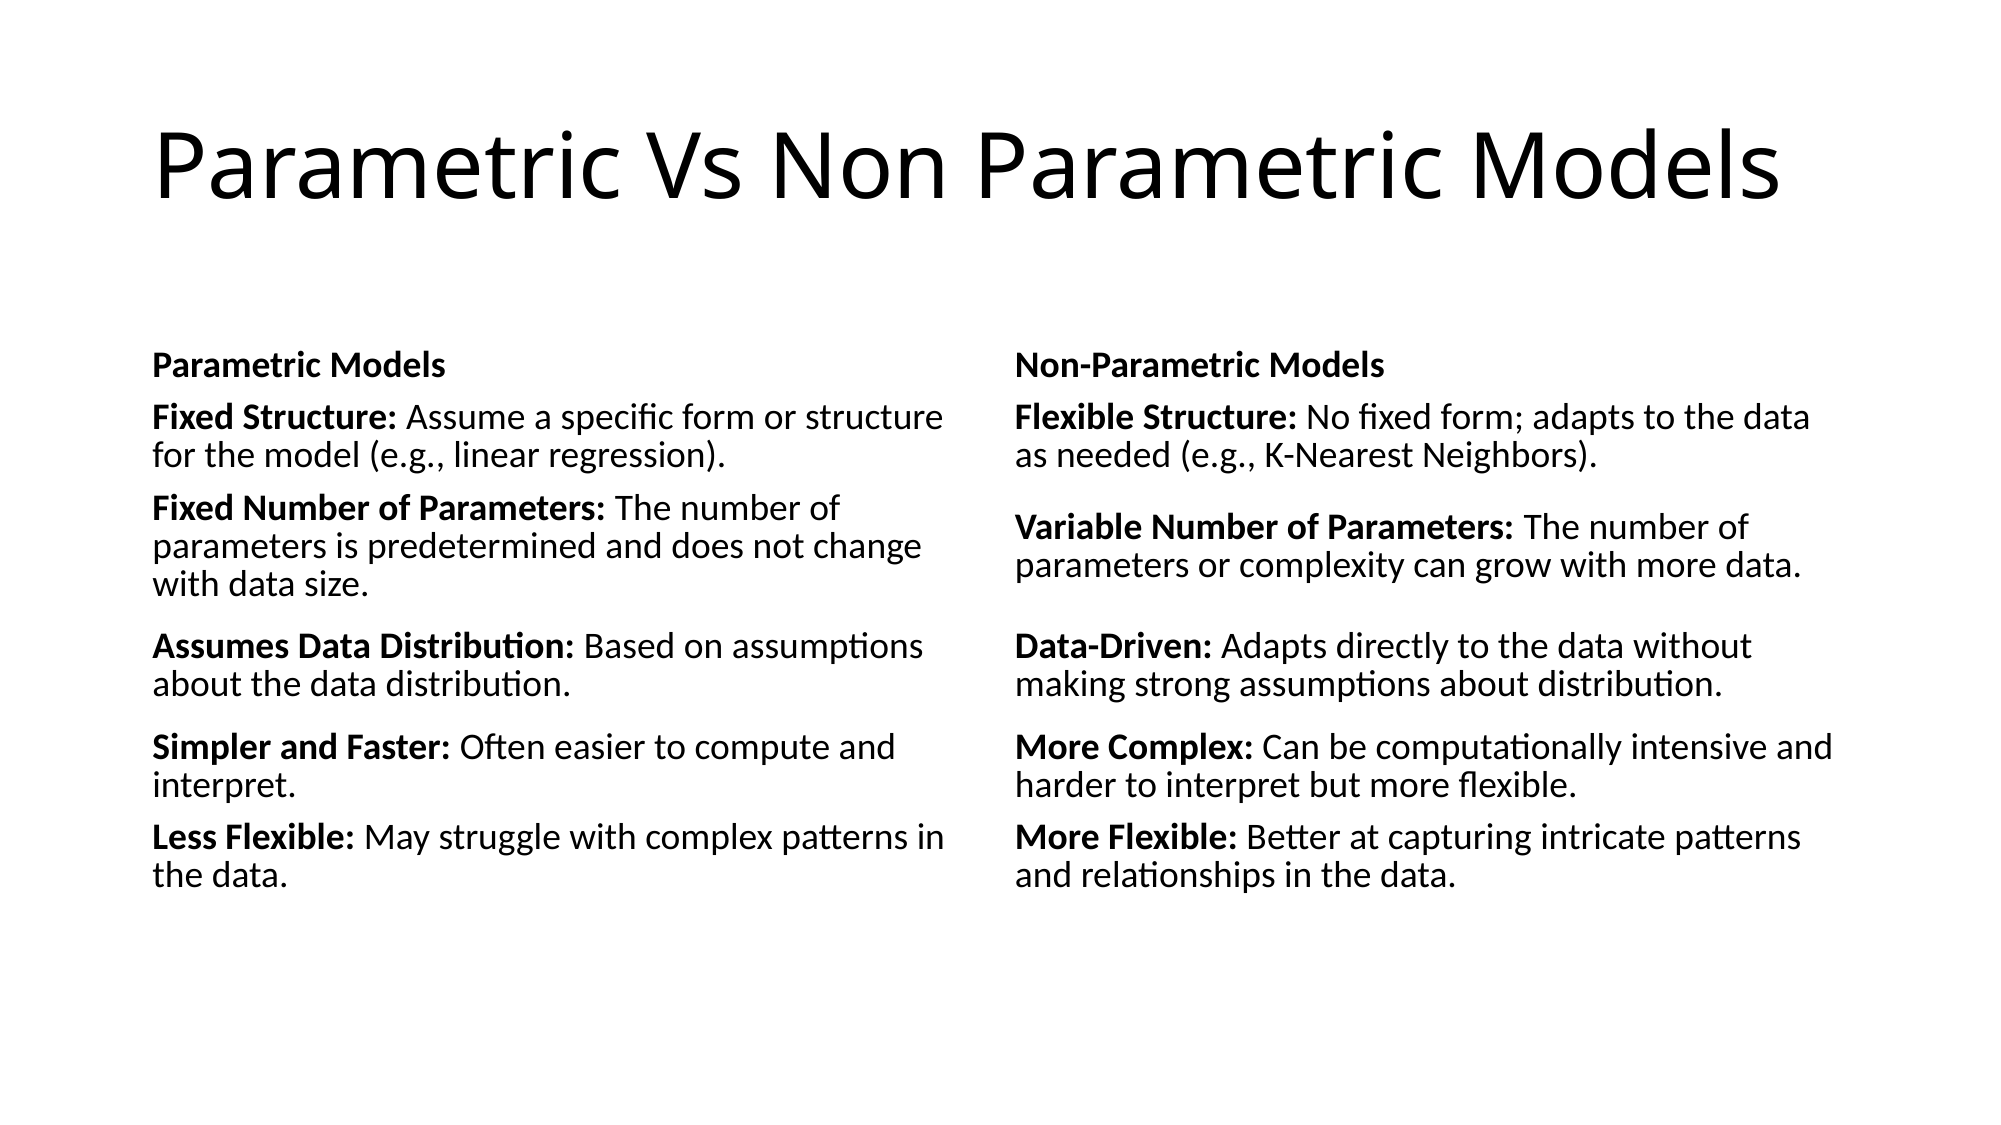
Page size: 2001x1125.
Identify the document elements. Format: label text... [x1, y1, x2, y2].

table_cell More Flexible: Better at capturing intricate patterns and relationships in the data. [1000, 814, 1862, 905]
table_header Non-Parametric Models [1000, 341, 1862, 394]
table_cell Fixed Structure: Assume a specific form or structure for the model (e.g., linear regression). [137, 394, 1000, 485]
table_cell Data-Driven: Adapts directly to the data without making strong assumptions about distribution. [1000, 613, 1862, 724]
table_cell Variable Number of Parameters: The number of parameters or complexity can grow with more data. [1000, 485, 1862, 613]
table_cell Fixed Number of Parameters: The number of parameters is predetermined and does not change with data size. [137, 485, 1000, 613]
table_cell Assumes Data Distribution: Based on assumptions about the data distribution. [137, 613, 1000, 724]
table_cell Simpler and Faster: Often easier to compute and interpret. [137, 724, 1000, 814]
table_cell More Complex: Can be computationally intensive and harder to interpret but more flexible. [1000, 724, 1862, 814]
table_cell Less Flexible: May struggle with complex patterns in the data. [137, 814, 1000, 905]
table_cell Flexible Structure: No fixed form; adapts to the data as needed (e.g., K-Nearest Neighbors). [1000, 394, 1862, 485]
table_header Parametric Models [137, 341, 1000, 394]
title Parametric Vs Non Parametric Models [137, 59, 1863, 278]
